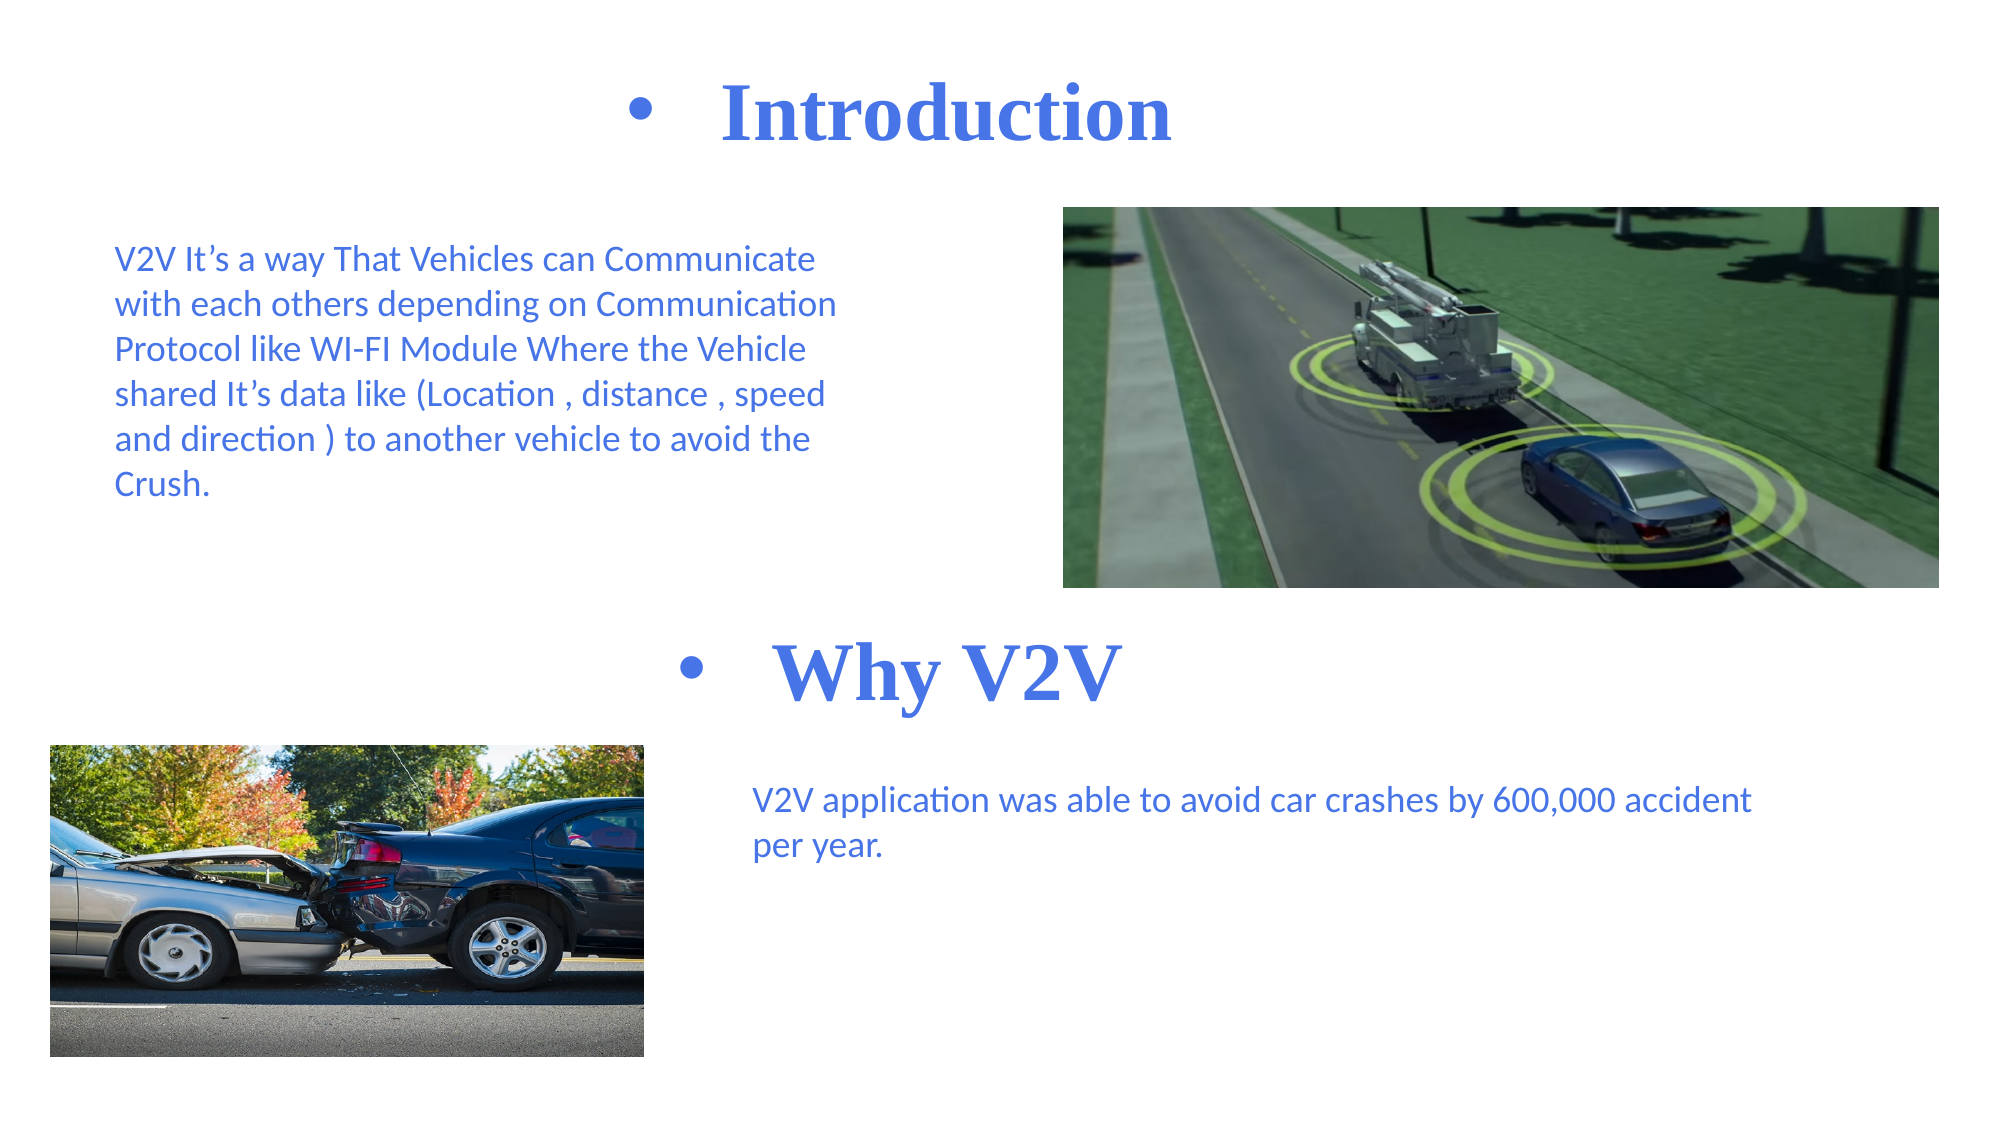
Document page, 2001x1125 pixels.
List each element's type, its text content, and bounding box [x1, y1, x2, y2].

text_box Introduction [599, 50, 1200, 165]
text_box Why V2V [650, 609, 1150, 725]
text_box V2V application was able to avoid car crashes by 600,000 accident per year. [737, 767, 1825, 873]
picture [49, 745, 644, 1057]
text_box [131, 205, 1394, 280]
text_box V2V It’s a way That Vehicles can Communicate with each others depending on Communication Protocol like WI-FI Module Where the Vehicle shared It’s data like (Location , distance , speed and direction ) to another vehicle to avoid the Crush. [99, 226, 863, 512]
picture [1063, 207, 1939, 588]
